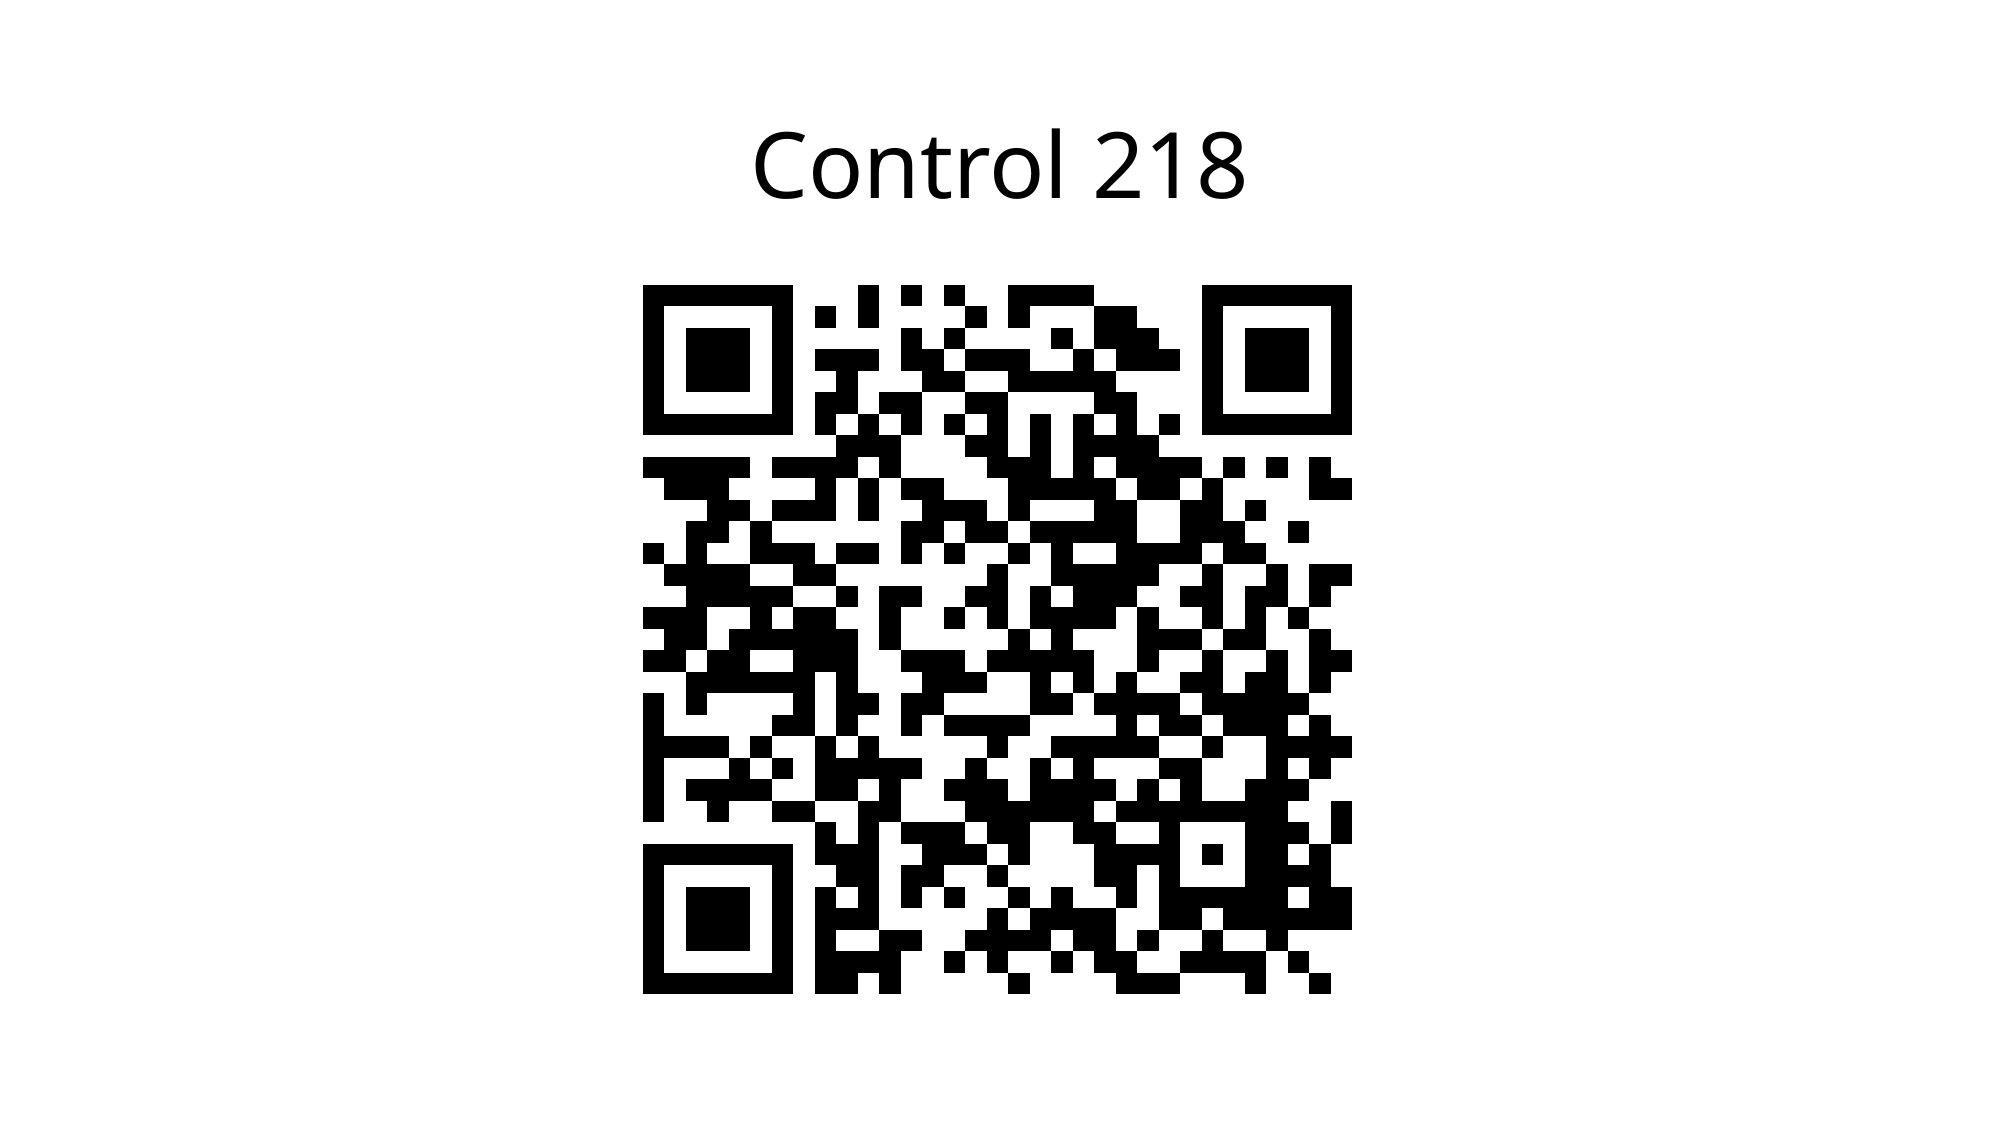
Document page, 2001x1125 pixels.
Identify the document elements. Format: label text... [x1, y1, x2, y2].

picture [570, 212, 1430, 1072]
title Control 218 [137, 59, 1863, 278]
